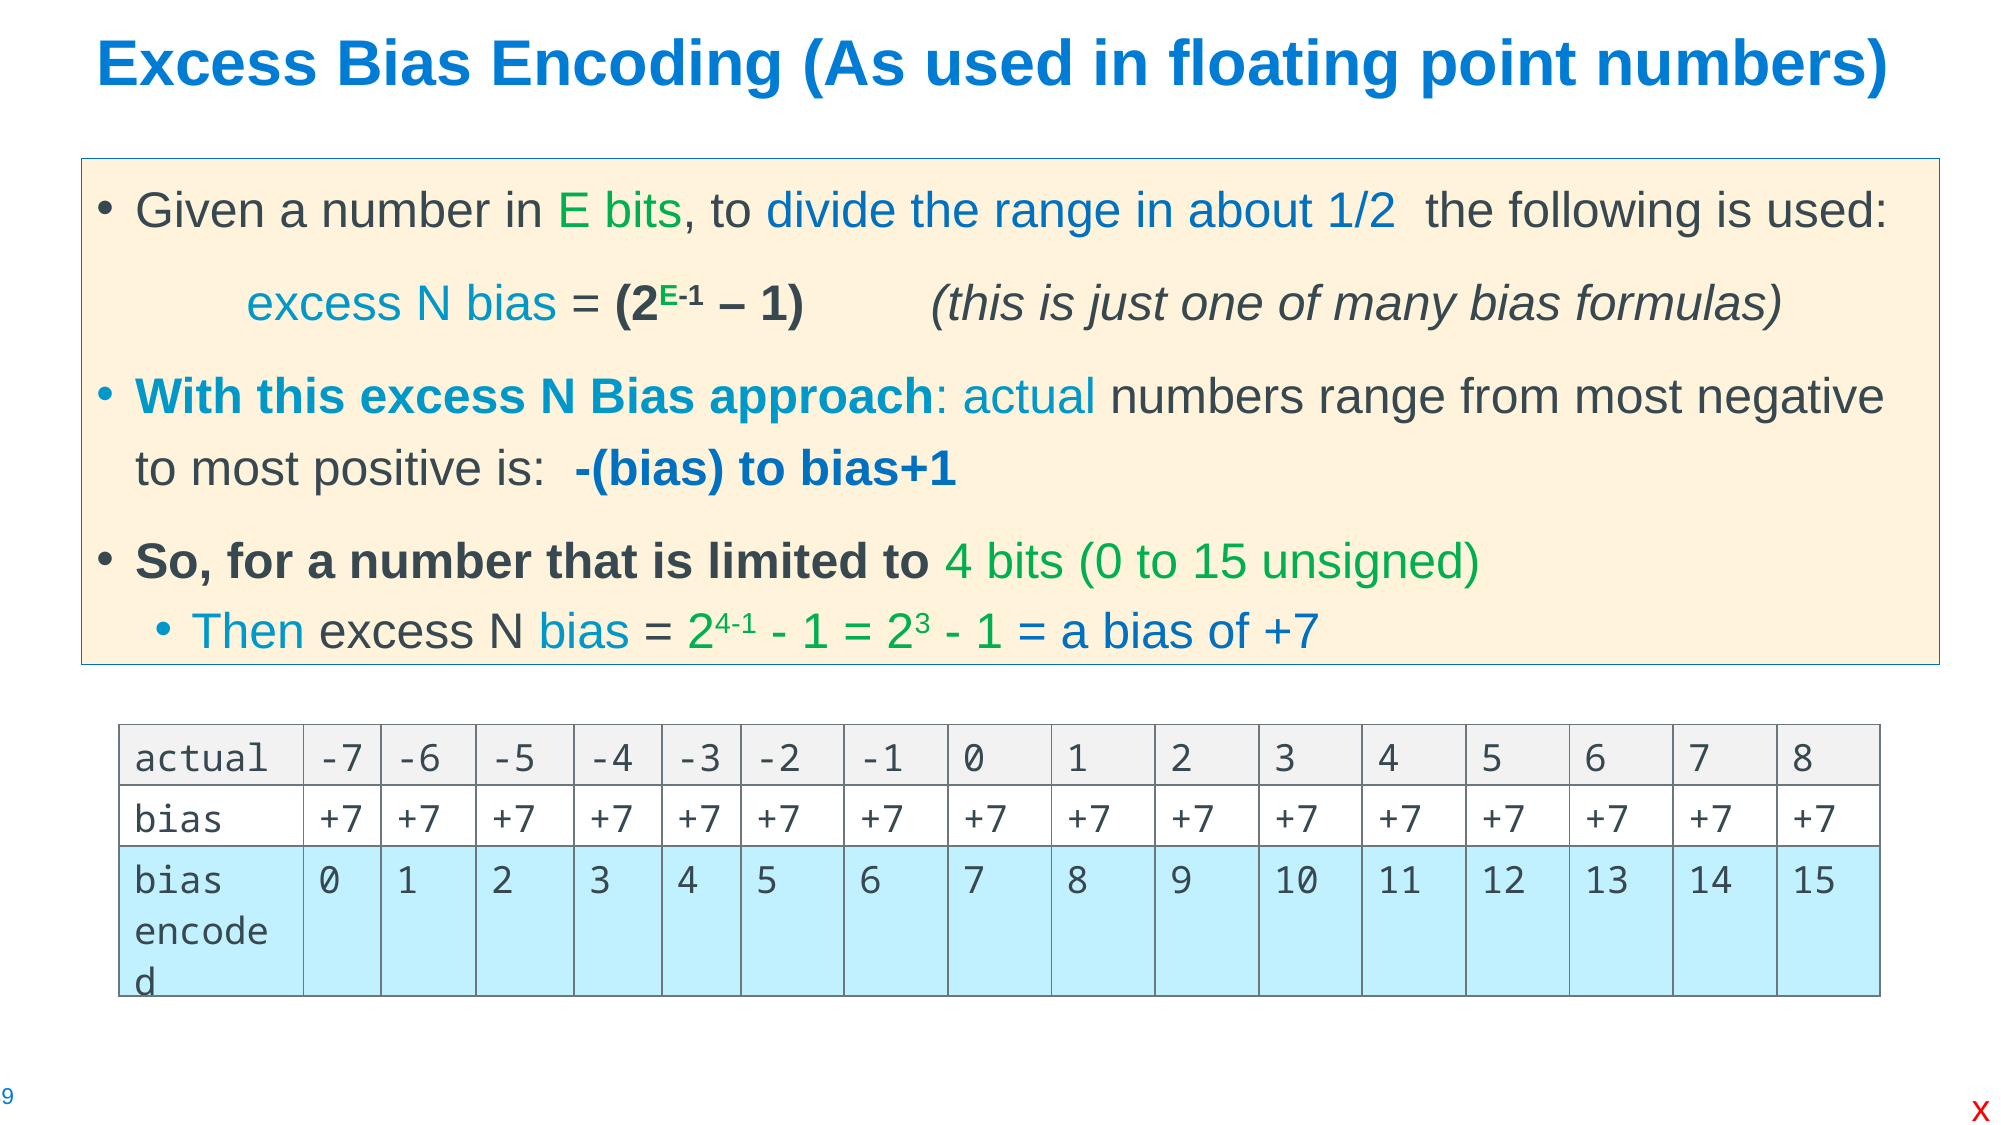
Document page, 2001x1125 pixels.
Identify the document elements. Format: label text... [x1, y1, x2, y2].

table_header 4 [1363, 725, 1465, 784]
table_cell +7 [1467, 786, 1569, 845]
table_cell +7 [1052, 786, 1154, 845]
table_cell 6 [845, 847, 947, 995]
table_cell 1 [382, 847, 475, 995]
table_header 8 [1778, 725, 1879, 784]
table_cell +7 [382, 786, 475, 845]
table_header -4 [575, 725, 661, 784]
table_cell +7 [304, 786, 380, 845]
table_cell +7 [845, 786, 947, 845]
table_cell +7 [1260, 786, 1361, 845]
table_header -6 [382, 725, 475, 784]
table_header -2 [742, 725, 843, 784]
table_header -7 [304, 725, 380, 784]
table_header 5 [1467, 725, 1569, 784]
table_header -1 [845, 725, 947, 784]
table_cell 2 [477, 847, 573, 995]
table_cell 10 [1260, 847, 1361, 995]
table_header 3 [1260, 725, 1361, 784]
table_cell 5 [742, 847, 843, 995]
table_cell 7 [949, 847, 1051, 995]
table_header 2 [1156, 725, 1258, 784]
table_cell 12 [1467, 847, 1569, 995]
table_cell bias [120, 786, 303, 845]
table_cell +7 [1674, 786, 1776, 845]
list Given a number in E bits, to divide the range in about 1/2 the following is used: excess N bias = (2E-1 – 1) (this is just one of many bias formulas) With this excess N Bias approach: actual numbers range from most negative to most positive is: -(bias) to bias+1 So, for a number that is limited to 4 bits (0 to 15 unsigned) Then excess N bias = 24-1 - 1 = 23 - 1 = a bias of +7 [81, 158, 1940, 665]
table_cell +7 [663, 786, 740, 845]
table_cell 3 [575, 847, 661, 995]
title Excess Bias Encoding (As used in floating point numbers) [81, 13, 1911, 108]
text_box x [1956, 1076, 2000, 1125]
table_cell +7 [477, 786, 573, 845]
table_header 6 [1570, 725, 1672, 784]
table_cell +7 [1570, 786, 1672, 845]
table_cell +7 [1778, 786, 1879, 845]
table_header 0 [949, 725, 1051, 784]
table_cell 14 [1674, 847, 1776, 995]
table_cell +7 [742, 786, 843, 845]
table_header 1 [1052, 725, 1154, 784]
table_cell +7 [949, 786, 1051, 845]
table_cell 15 [1778, 847, 1879, 995]
table_cell 4 [663, 847, 740, 995]
table_cell 8 [1052, 847, 1154, 995]
table_header actual [120, 725, 303, 784]
table_cell +7 [1156, 786, 1258, 845]
table_cell +7 [1363, 786, 1465, 845]
table_cell 11 [1363, 847, 1465, 995]
table_cell +7 [575, 786, 661, 845]
table_header -3 [663, 725, 740, 784]
table_header 7 [1674, 725, 1776, 784]
table_cell 0 [304, 847, 380, 995]
table_cell bias encoded [120, 847, 303, 995]
table_cell 9 [1156, 847, 1258, 995]
table_cell 13 [1570, 847, 1672, 995]
table_header -5 [477, 725, 573, 784]
